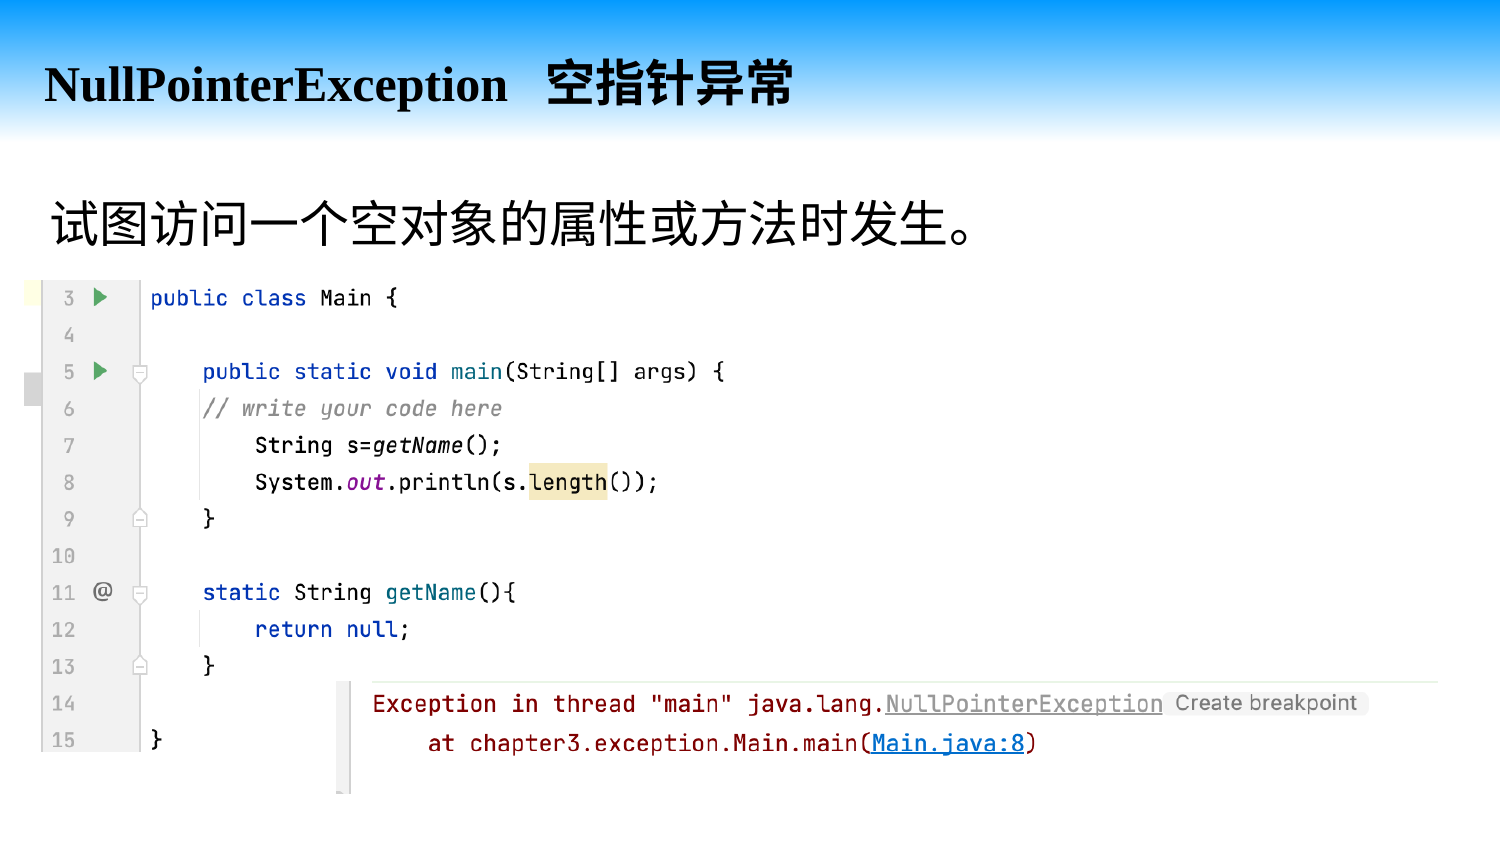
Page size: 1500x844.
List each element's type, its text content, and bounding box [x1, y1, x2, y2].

text_box NullPointerException 空指针异常 [29, 43, 975, 119]
text_box 试图访问一个空对象的属性或方法时发生。 [34, 185, 1015, 261]
picture [24, 279, 1438, 794]
